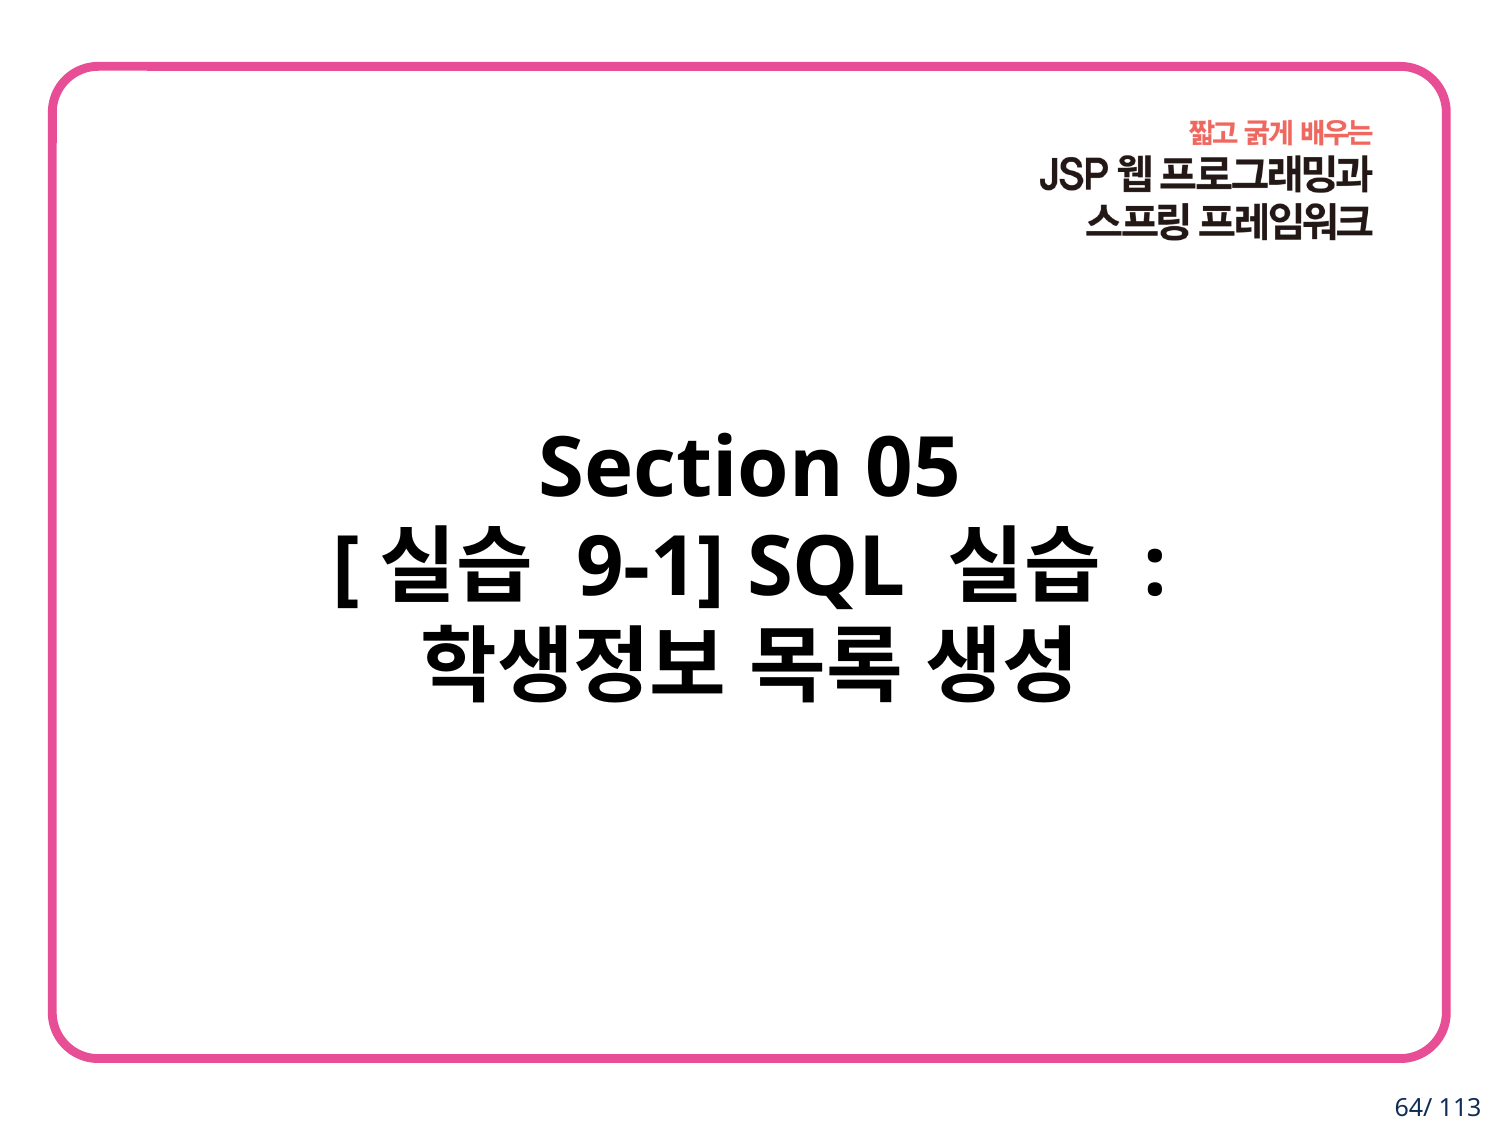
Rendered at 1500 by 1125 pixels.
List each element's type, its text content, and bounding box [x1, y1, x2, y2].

text_box Section 05 [실습 9-1] SQL 실습 : 학생정보 목록 생성 [27, 403, 1472, 722]
picture [1021, 101, 1382, 249]
